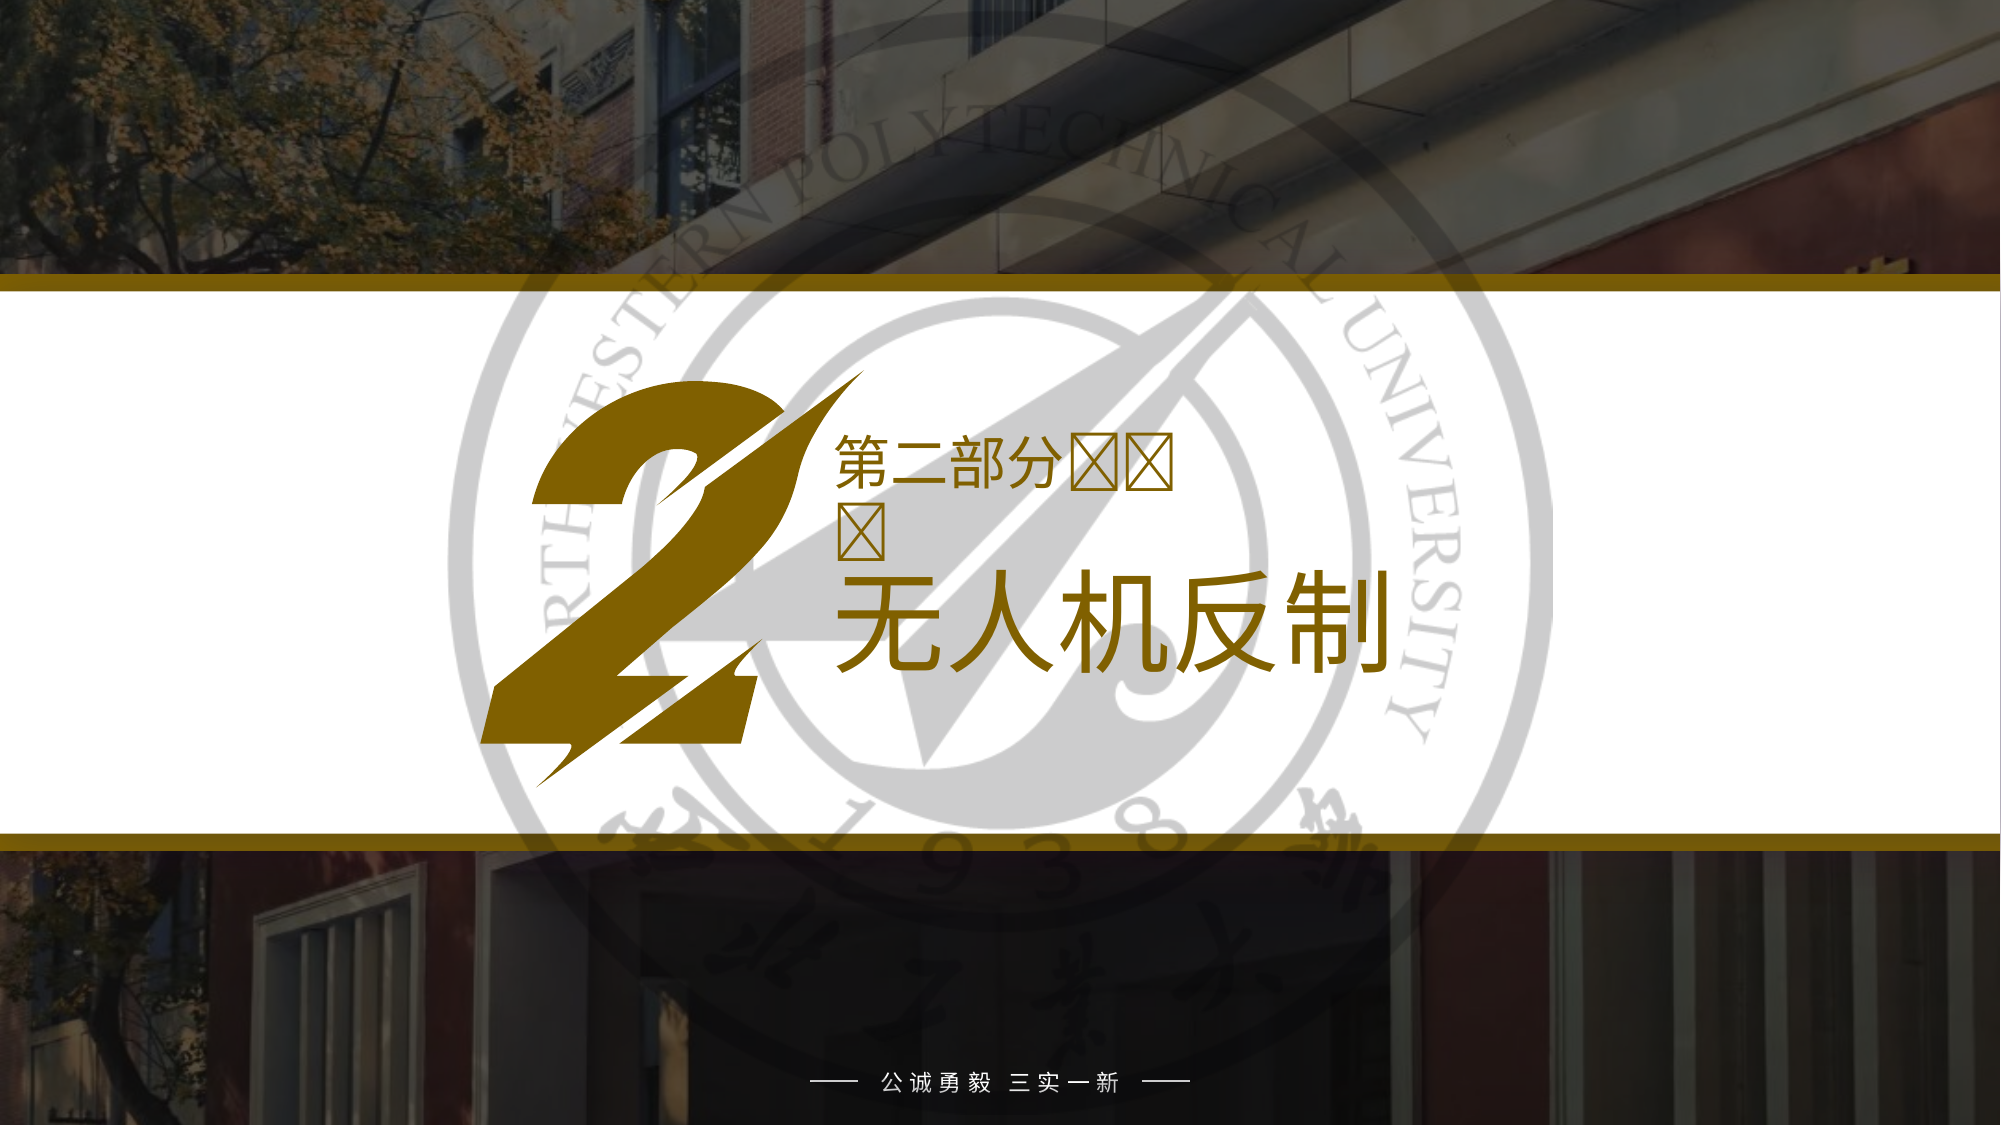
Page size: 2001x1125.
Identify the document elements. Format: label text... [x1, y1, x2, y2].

picture [447, 10, 1553, 1115]
text_box 无人机反制 [817, 544, 1411, 695]
text_box [480, 370, 865, 788]
text_box 第二部分 [817, 418, 1248, 574]
